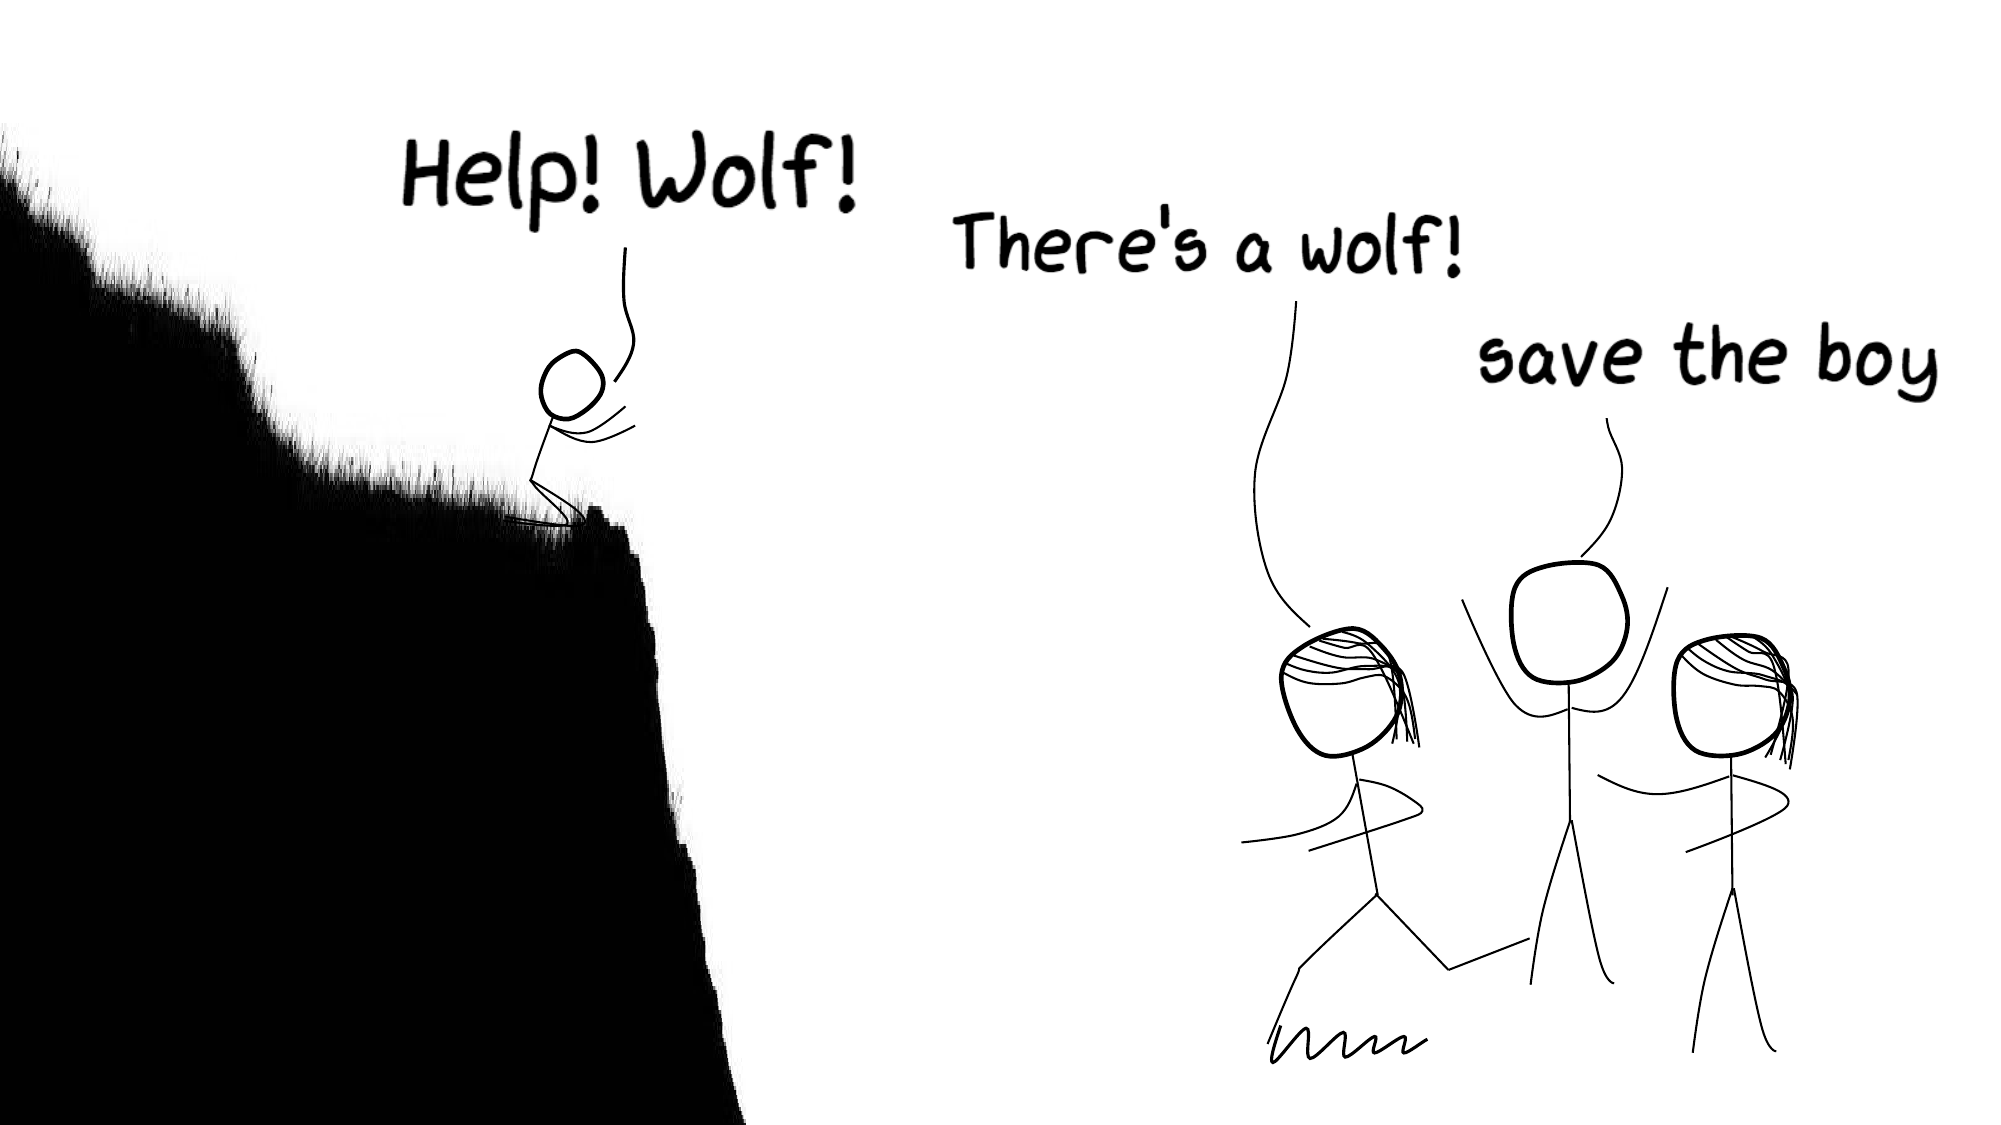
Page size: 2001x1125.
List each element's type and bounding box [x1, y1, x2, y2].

text_box [746, 320, 1427, 1023]
text_box [1571, 820, 1615, 985]
text_box [1673, 653, 1681, 734]
text_box [1448, 938, 1530, 970]
text_box [1241, 783, 1358, 844]
text_box [508, 247, 635, 526]
text_box [1287, 630, 1409, 767]
text_box [1353, 767, 1358, 782]
text_box [1510, 561, 1629, 684]
text_box [1365, 834, 1379, 893]
text_box [1733, 888, 1777, 1053]
text_box [1461, 599, 1568, 718]
picture [938, 185, 1484, 301]
picture [1459, 315, 1955, 419]
text_box [1733, 774, 1790, 836]
text_box [1580, 419, 1624, 558]
text_box [1691, 889, 1732, 1053]
text_box [1375, 893, 1449, 971]
text_box [1597, 774, 1730, 796]
text_box [1270, 1025, 1428, 1064]
text_box [1529, 823, 1571, 985]
text_box [1571, 586, 1669, 713]
picture [0, 104, 890, 1125]
text_box [1266, 895, 1375, 1045]
text_box [1681, 635, 1798, 770]
text_box [1253, 301, 1311, 628]
text_box [1685, 778, 1731, 854]
text_box [1308, 778, 1424, 852]
